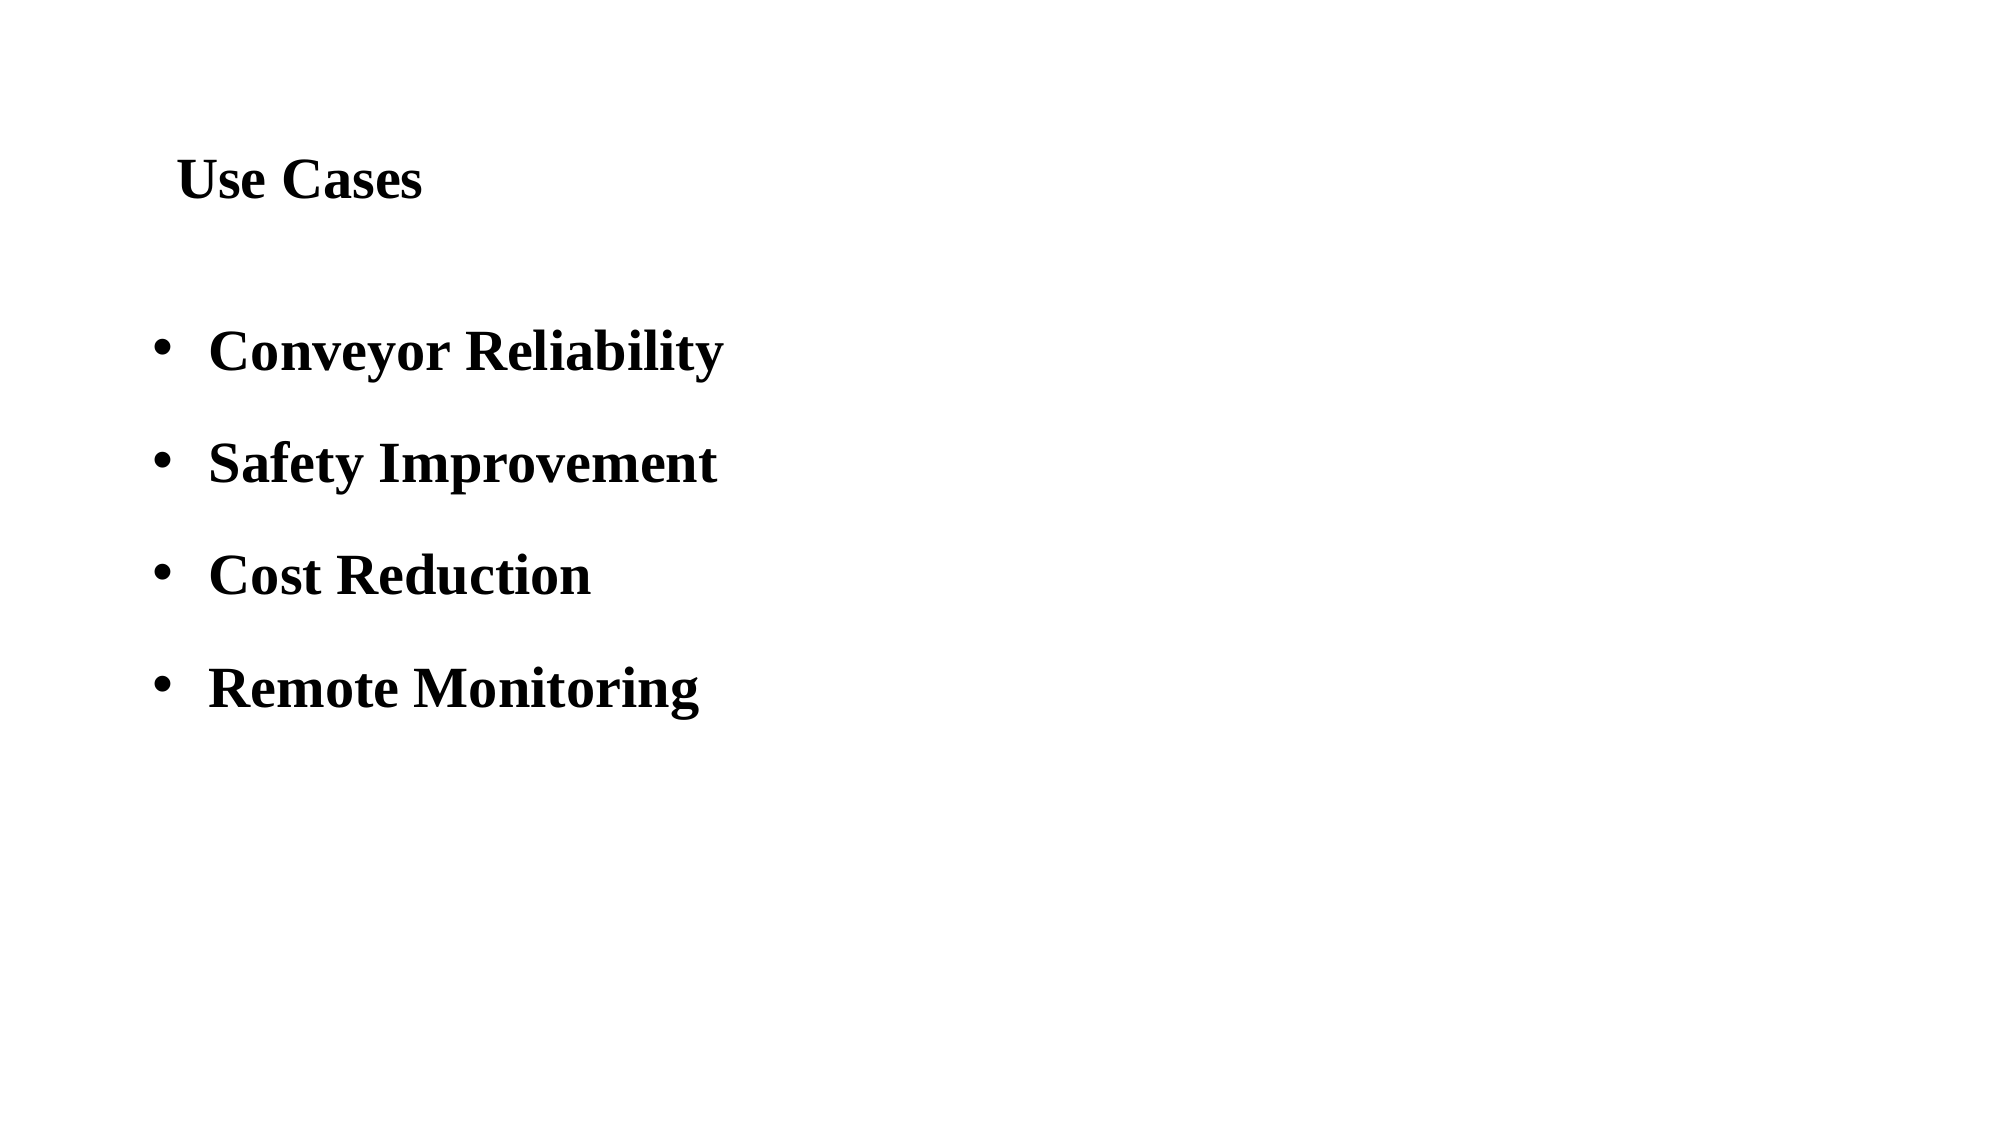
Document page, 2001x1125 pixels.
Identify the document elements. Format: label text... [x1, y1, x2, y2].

title Use Cases [137, 59, 1863, 278]
list Conveyor Reliability Safety Improvement Cost Reduction Remote Monitoring [137, 299, 1863, 1014]
